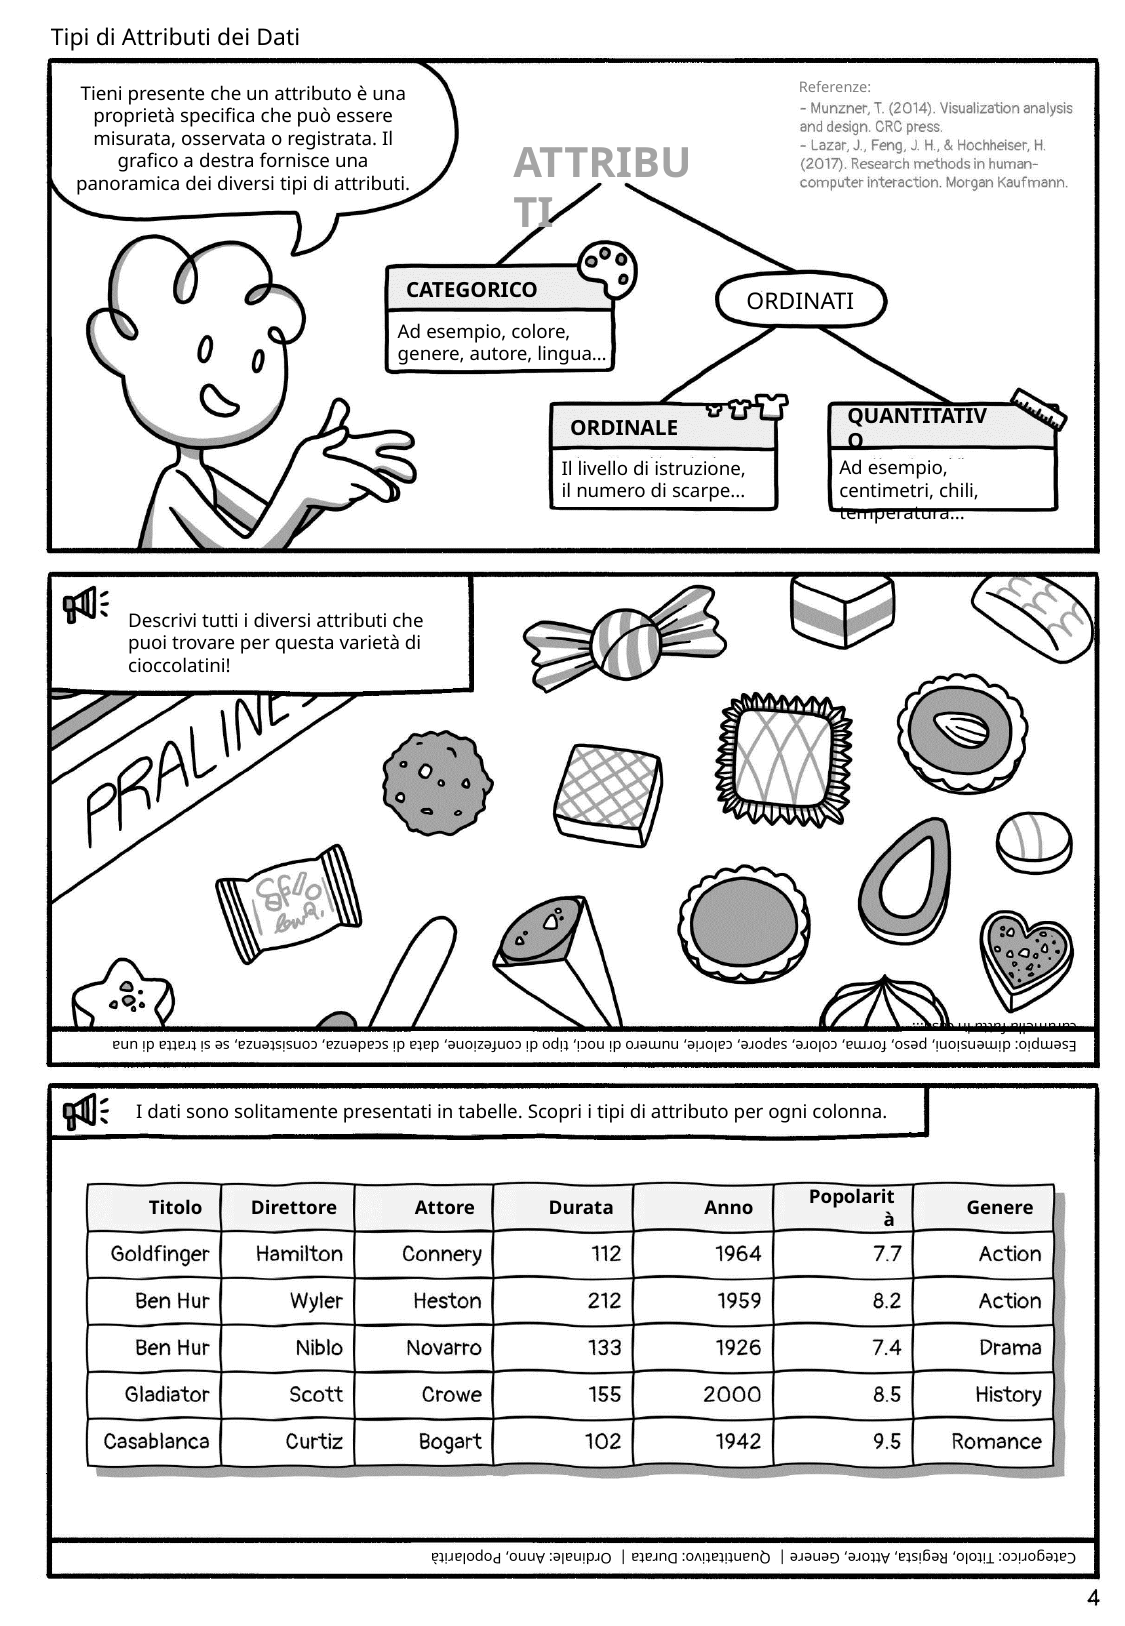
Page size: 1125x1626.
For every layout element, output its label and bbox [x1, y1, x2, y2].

picture [0, 0, 1125, 1625]
text_box [391, 284, 1051, 509]
